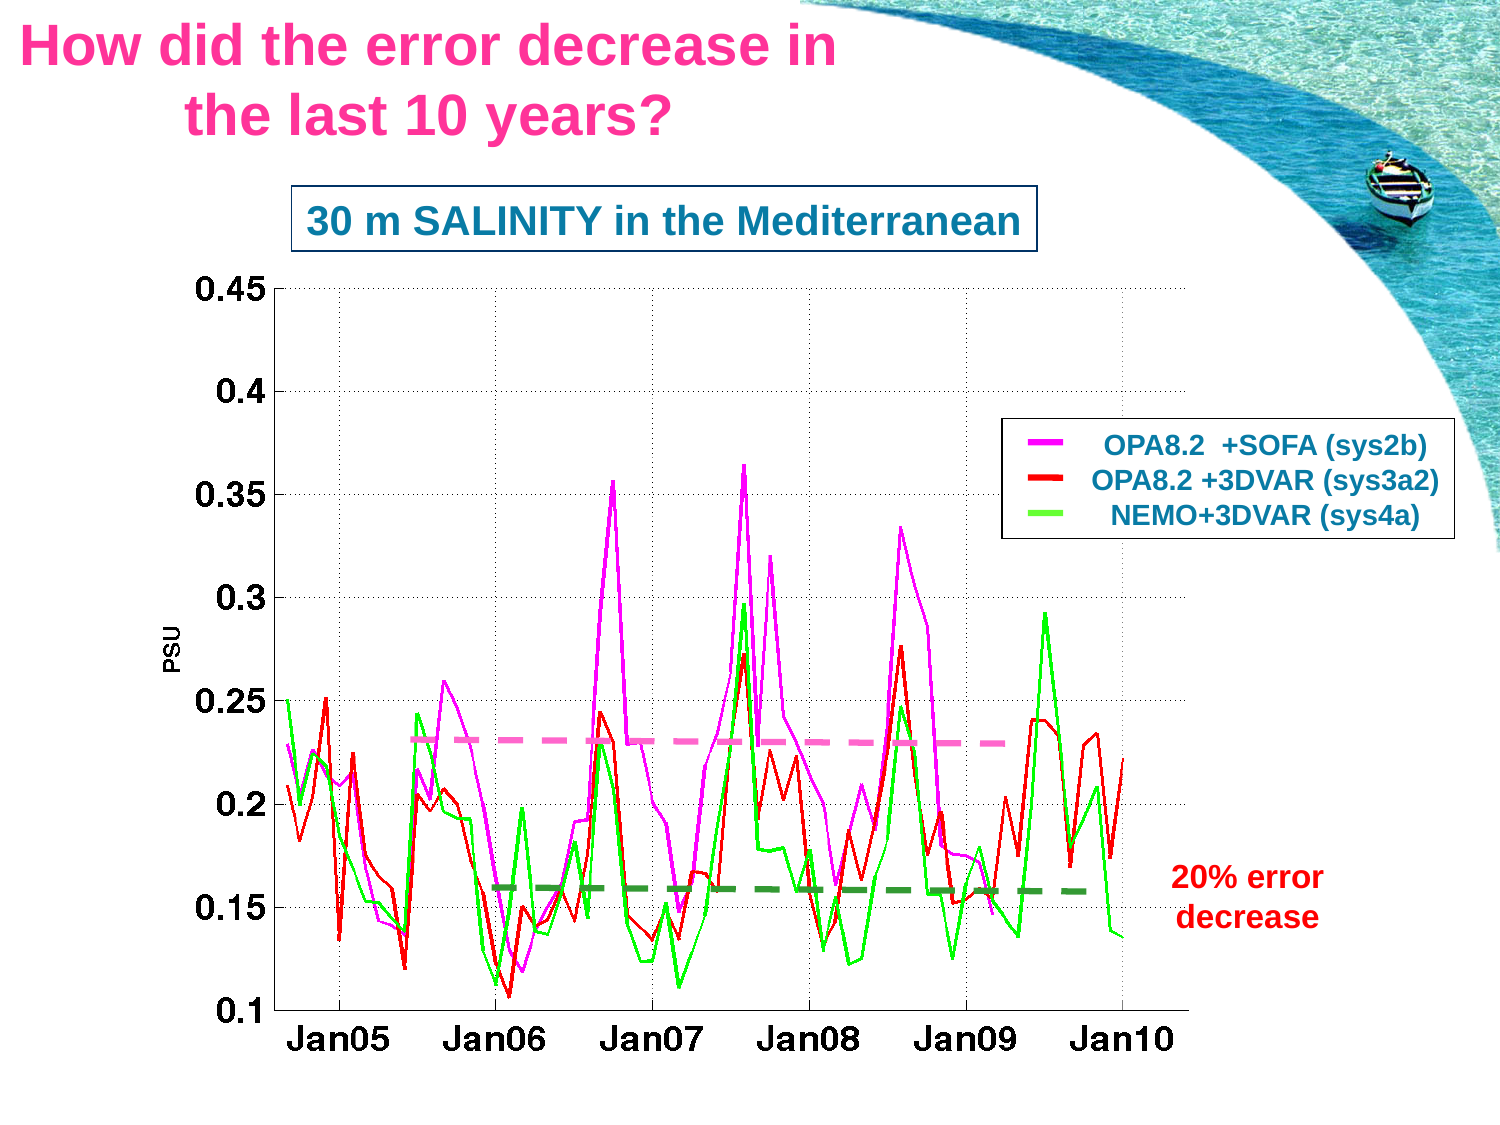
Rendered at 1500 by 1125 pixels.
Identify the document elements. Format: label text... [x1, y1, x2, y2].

picture [120, 221, 1301, 1108]
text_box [410, 739, 1021, 745]
picture [803, 221, 811, 231]
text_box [491, 887, 1103, 892]
picture [337, 221, 345, 230]
text_box 20% error decrease [1305, 847, 1361, 943]
text_box 30 m SALINITY in the Mediterranean [291, 186, 1037, 219]
text_box How did the error decrease in the last 10 years? [4, 0, 854, 155]
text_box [1003, 418, 1453, 541]
